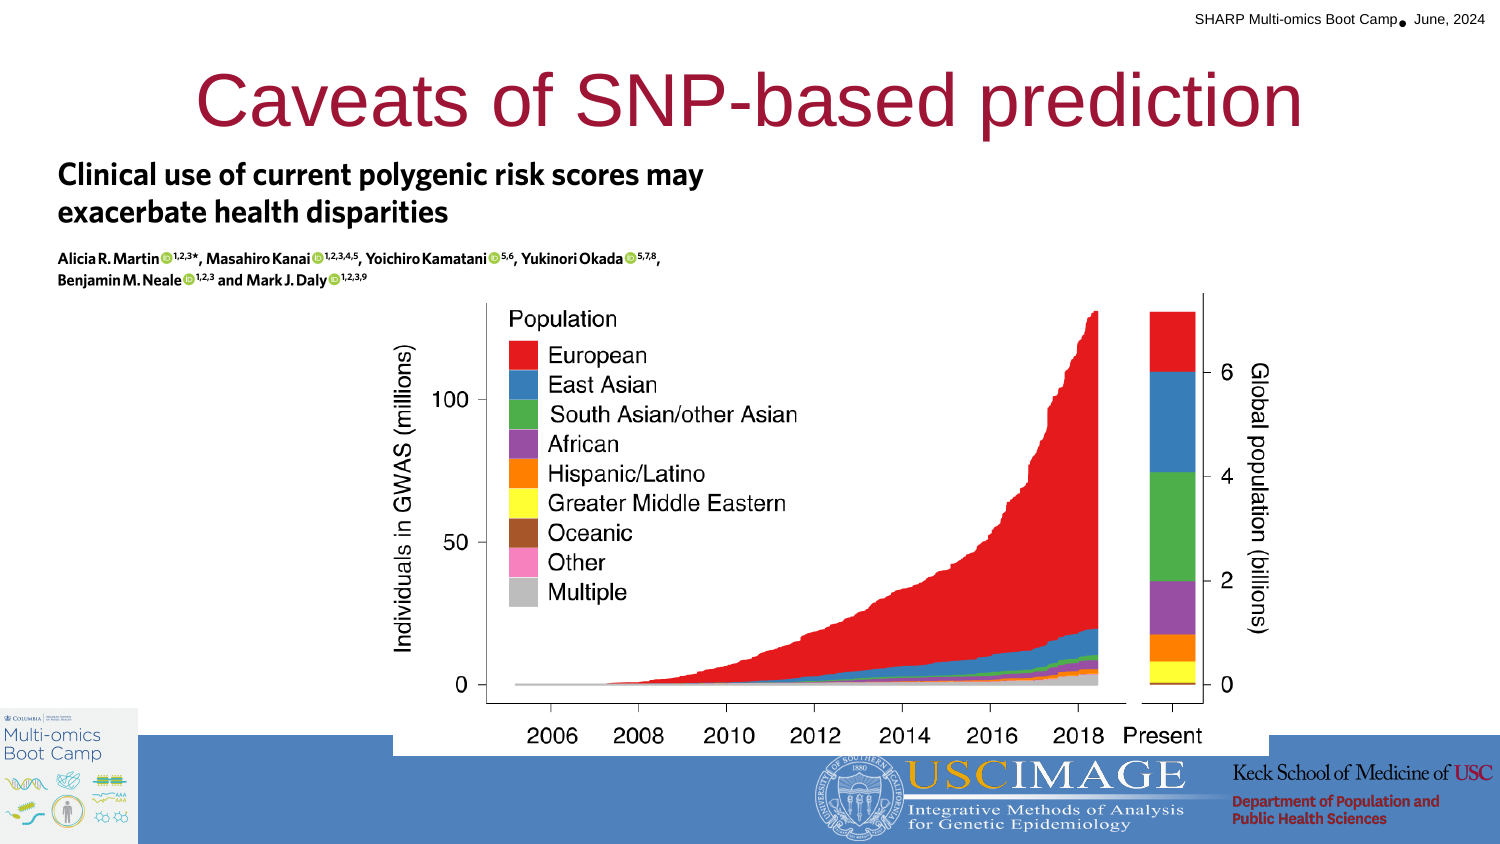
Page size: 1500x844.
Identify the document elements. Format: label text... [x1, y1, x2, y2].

title Caveats of SNP-based prediction [75, 26, 1425, 168]
picture [49, 152, 1500, 844]
picture [0, 708, 138, 844]
